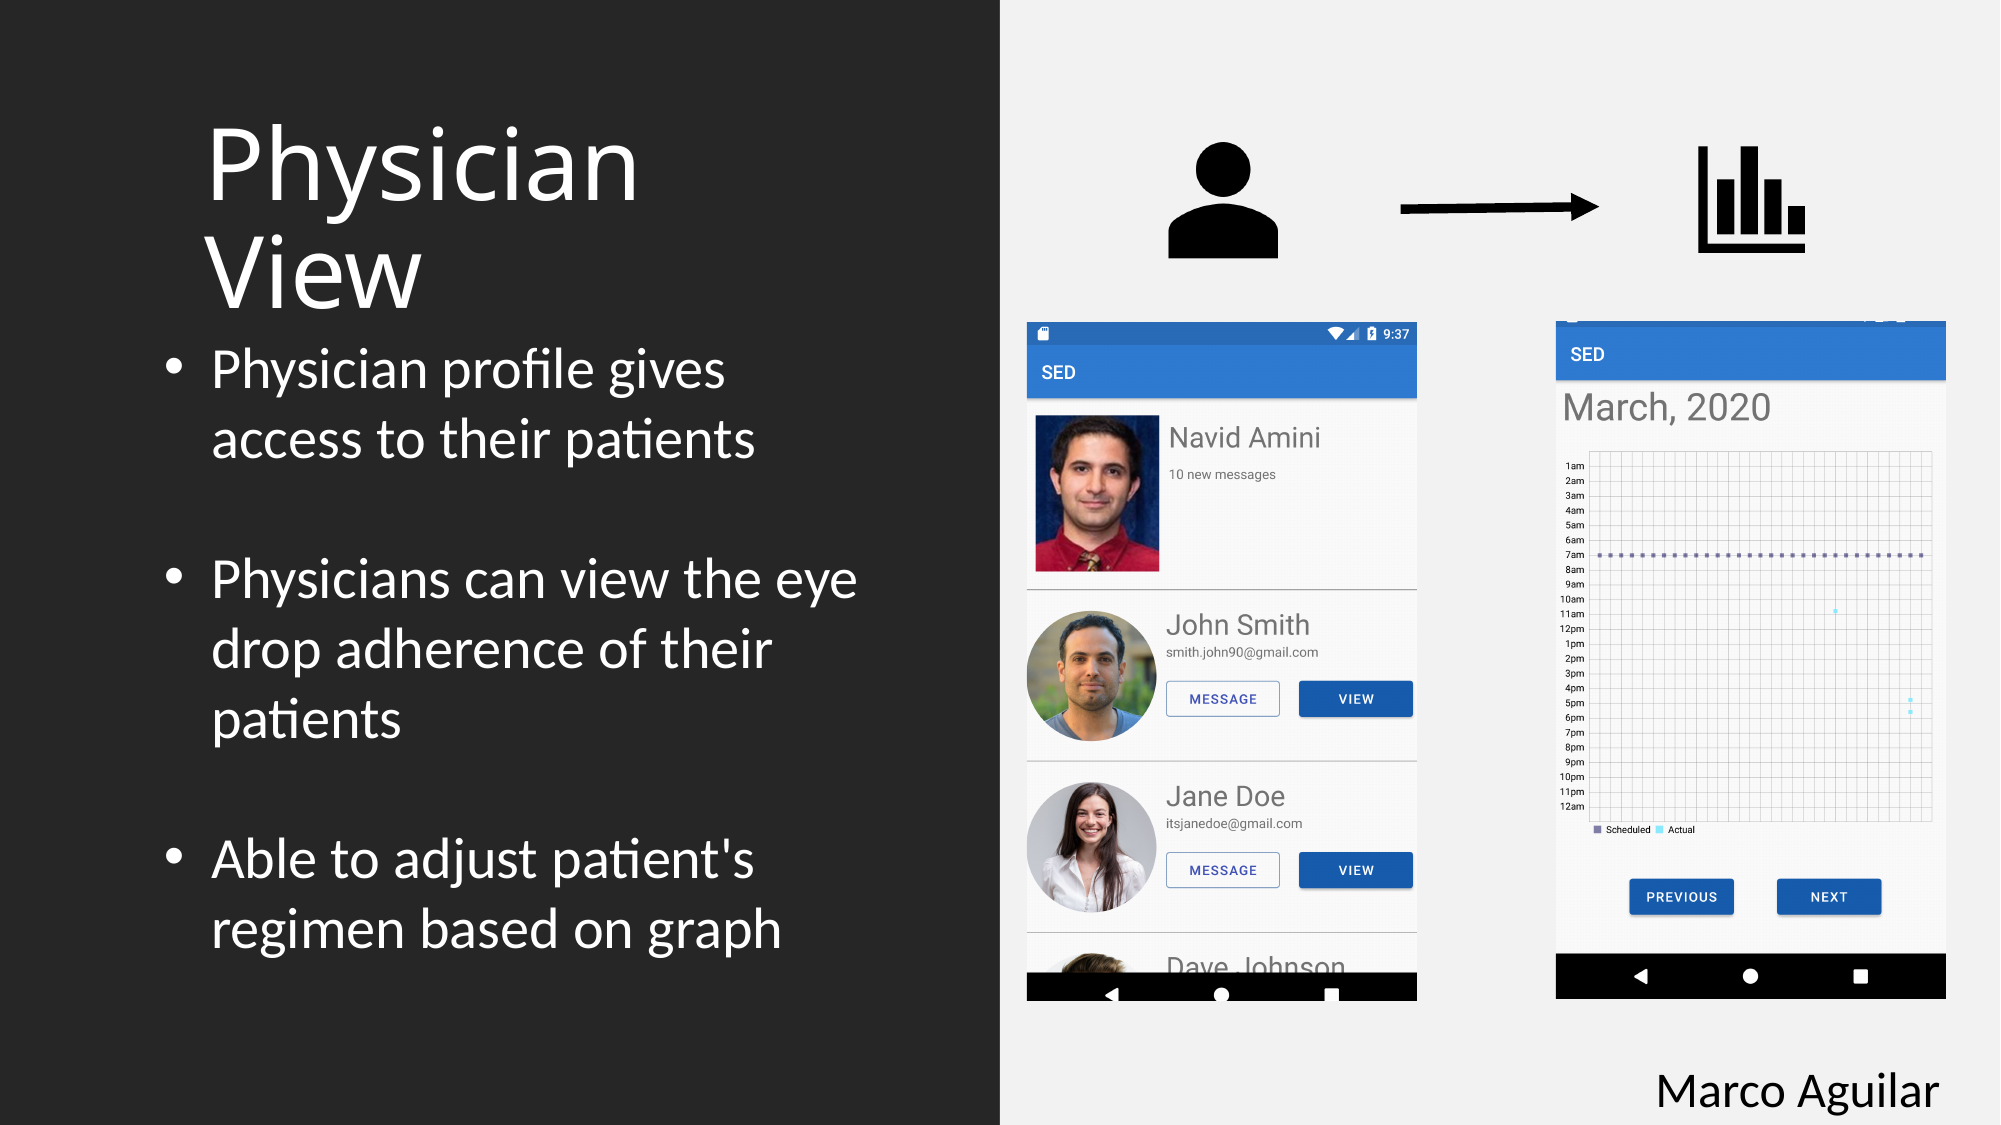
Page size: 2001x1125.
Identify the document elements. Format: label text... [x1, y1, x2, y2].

title Physician View [189, 106, 893, 384]
text_box [0, 0, 999, 1125]
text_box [1400, 206, 1600, 210]
picture [1026, 322, 1417, 1001]
text_box Marco Aguilar [1640, 1050, 2000, 1125]
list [1141, 118, 1305, 282]
text_box [999, 0, 2000, 1125]
picture [1555, 321, 1946, 999]
text_box Physician profile gives access to their patients Physicians can view the eye drop adherence of their patients Able to adjust patient's regimen based on graph [149, 322, 892, 968]
picture [1676, 124, 1827, 275]
